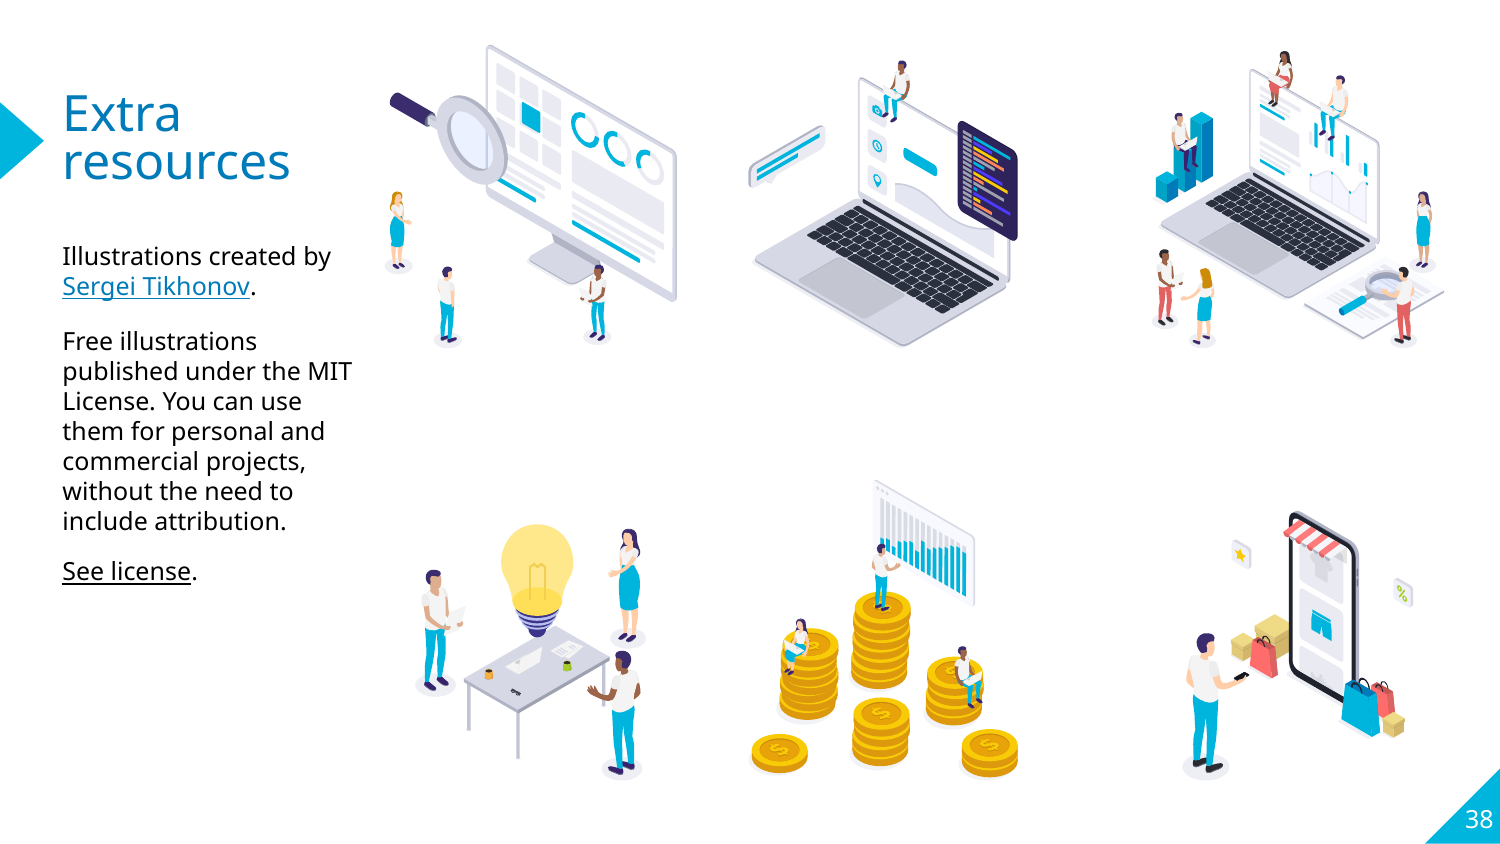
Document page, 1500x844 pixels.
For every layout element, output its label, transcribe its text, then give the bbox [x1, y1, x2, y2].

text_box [748, 60, 1018, 349]
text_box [748, 479, 1018, 781]
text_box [1151, 50, 1445, 349]
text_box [414, 524, 647, 781]
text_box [384, 44, 678, 349]
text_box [1182, 510, 1414, 781]
text_box Illustrations created by Sergei Tikhonov. Free illustrations published under the MIT License. You can use them for personal and commercial projects, without the need to include attribution. See license. [62, 240, 355, 743]
slide_number 38 [1418, 760, 1494, 838]
title Extra resources [62, 102, 319, 180]
